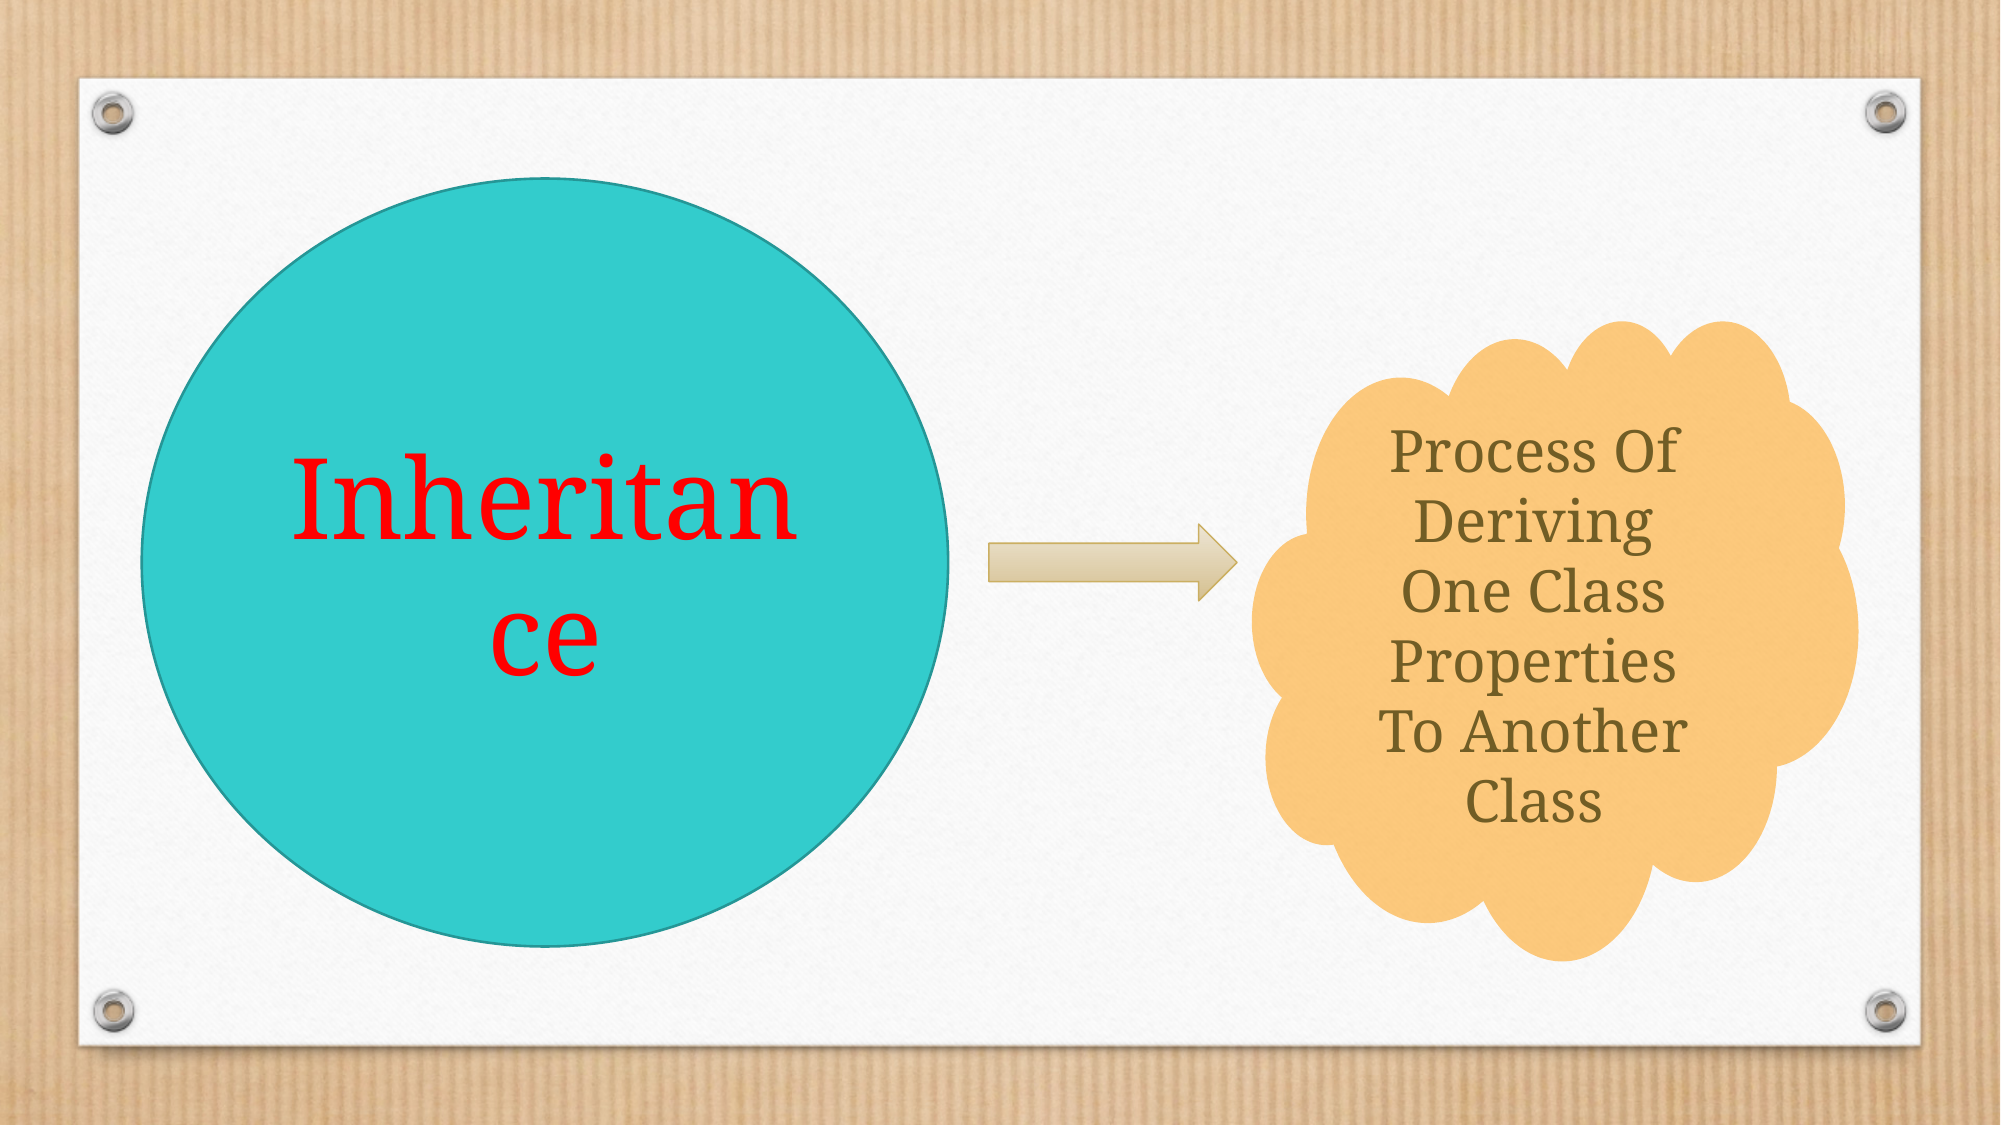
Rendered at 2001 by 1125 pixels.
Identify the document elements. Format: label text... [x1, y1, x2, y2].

text_box [988, 523, 1238, 602]
picture [0, 0, 2001, 1125]
text_box Process Of Deriving One Class Properties To Another Class [1251, 321, 1859, 962]
text_box Inheritance [140, 177, 950, 948]
